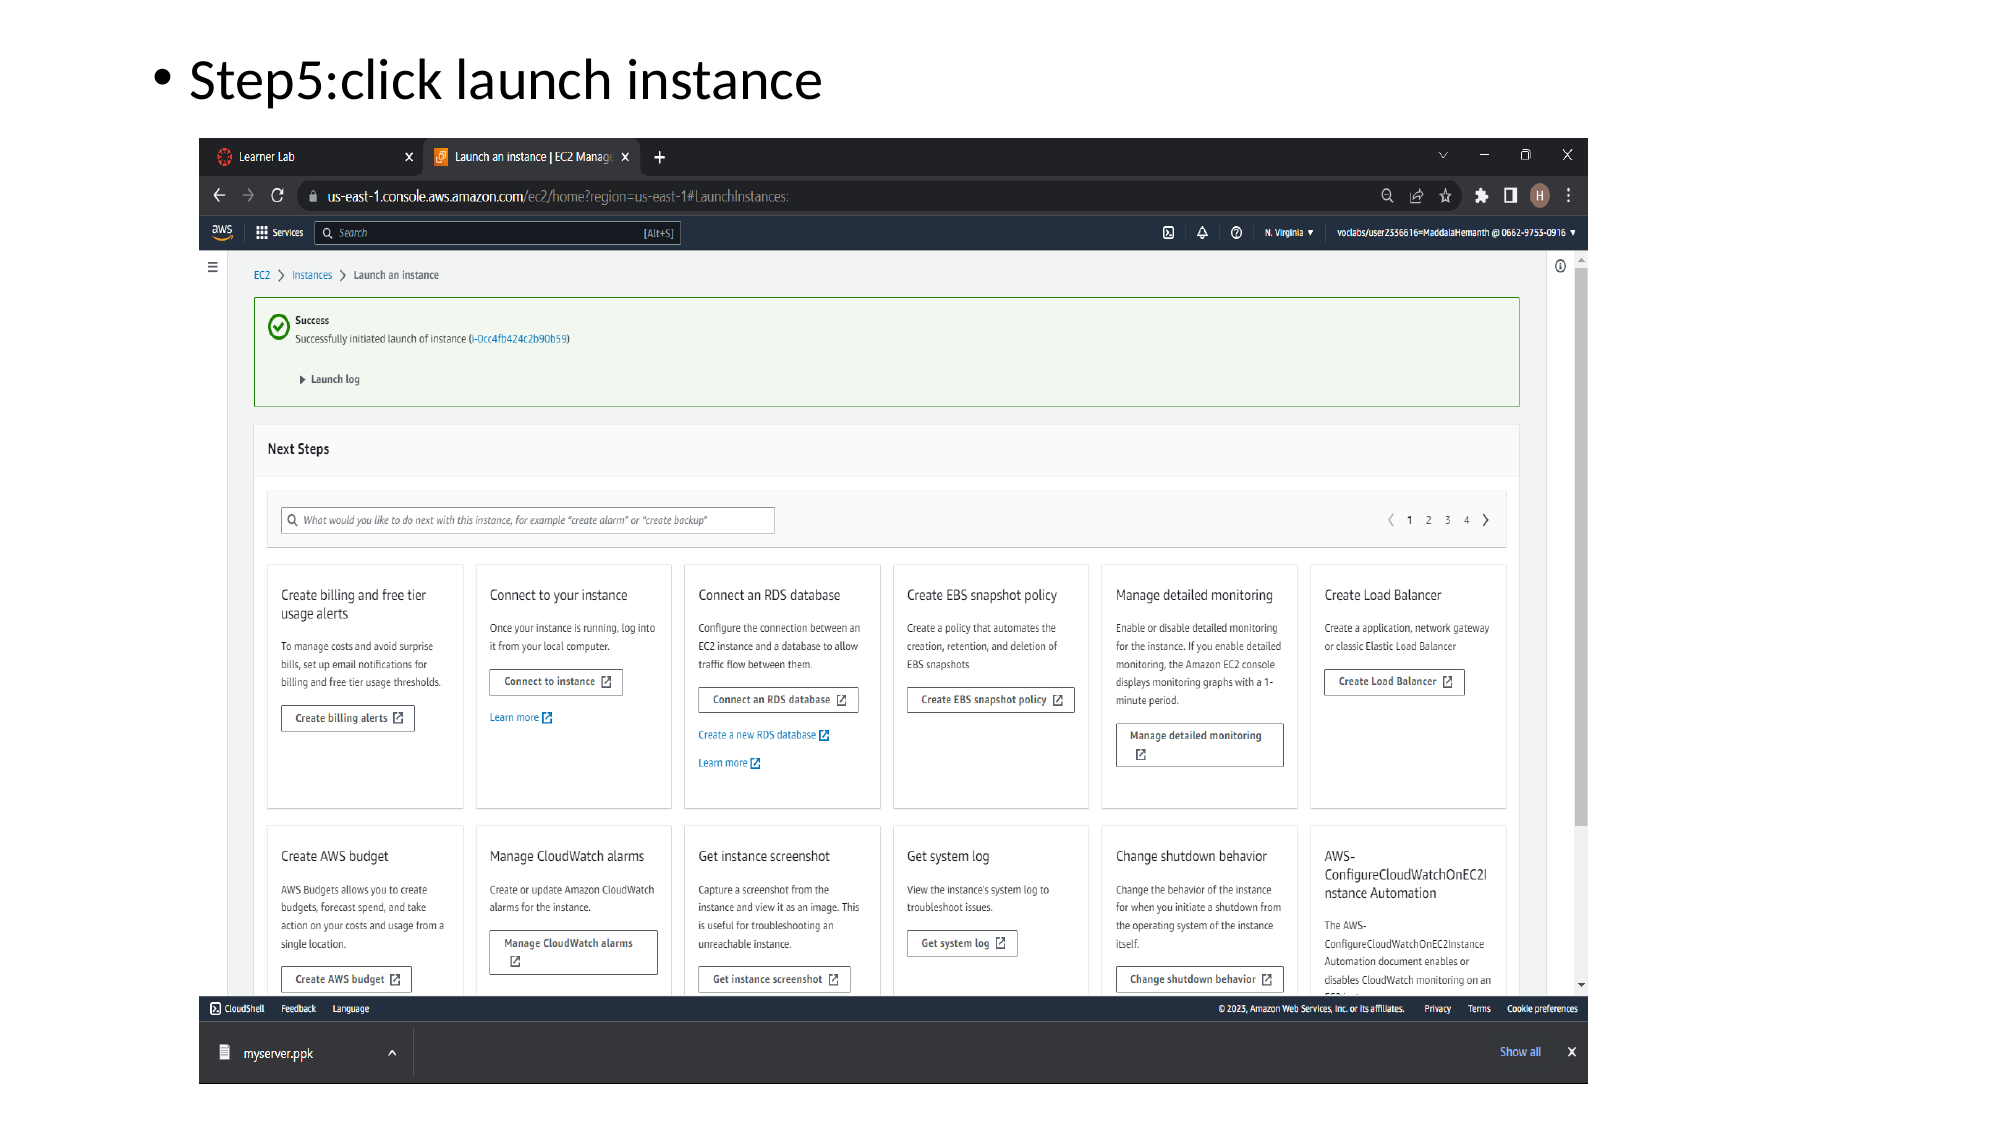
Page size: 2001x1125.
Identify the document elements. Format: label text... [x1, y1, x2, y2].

picture [199, 138, 1588, 1084]
list Step5:click launch instance [137, 41, 1863, 1014]
